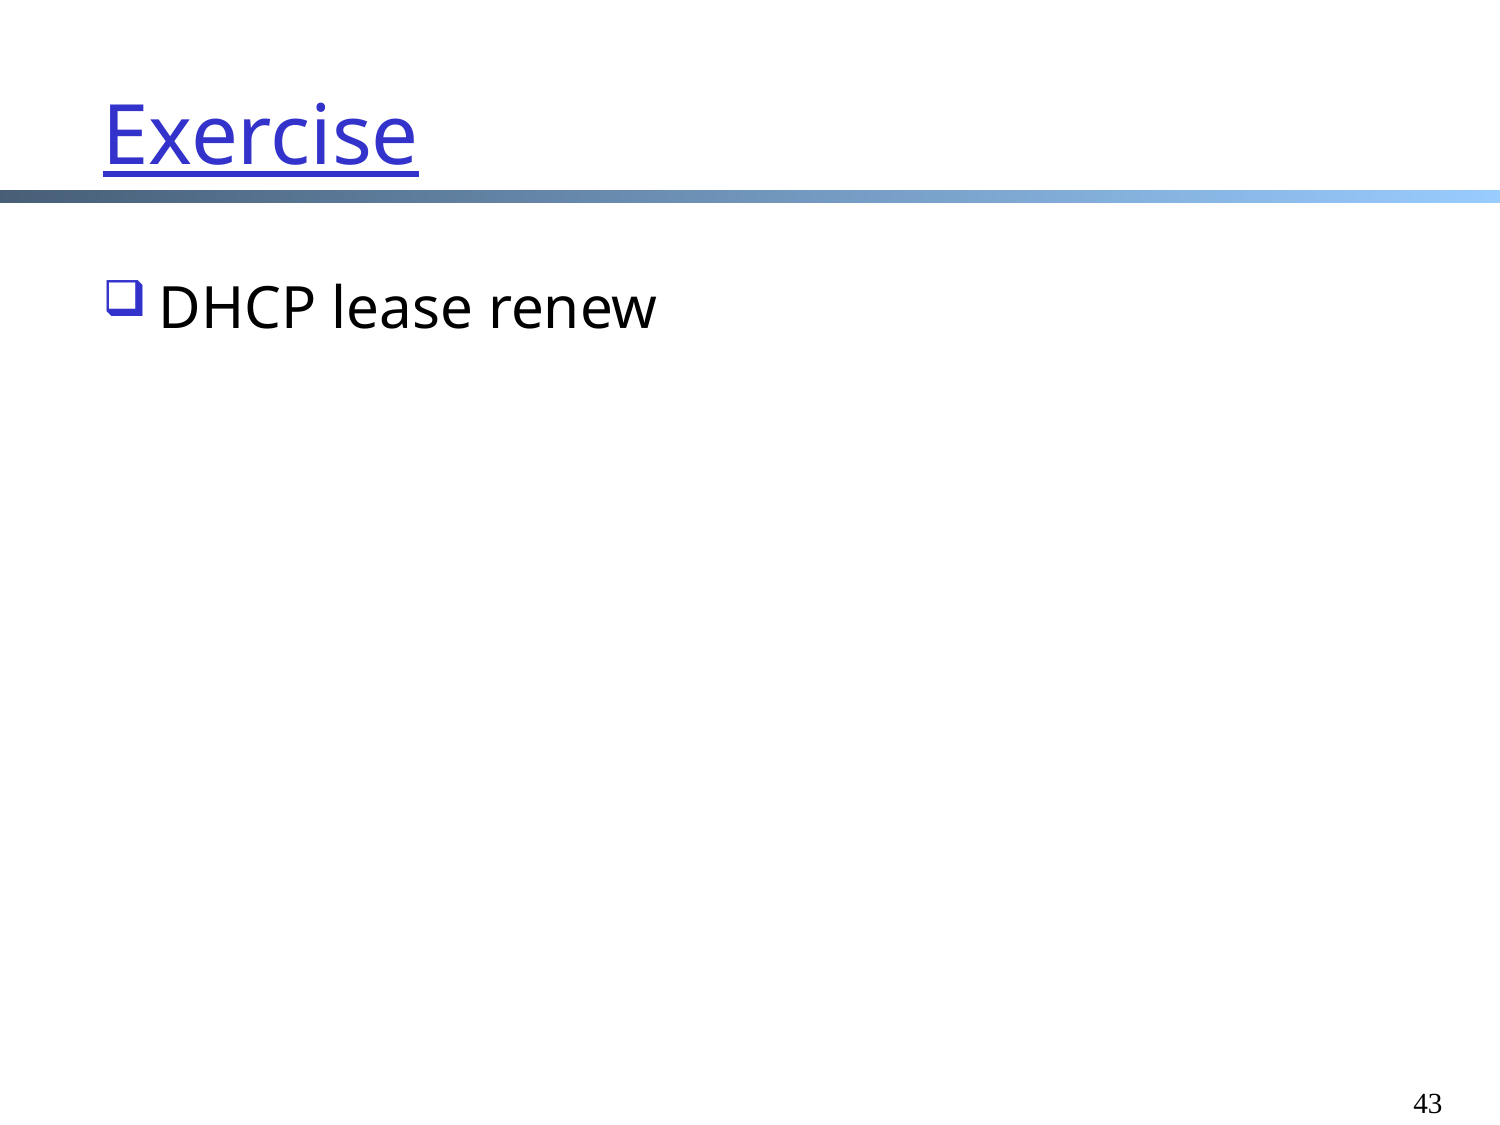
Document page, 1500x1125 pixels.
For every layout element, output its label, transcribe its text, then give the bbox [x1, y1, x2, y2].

text_box [1424, 190, 1428, 203]
slide_number 43 [1387, 1076, 1459, 1125]
list DHCP lease renew [87, 262, 1409, 1060]
title Exercise [87, 37, 1404, 225]
